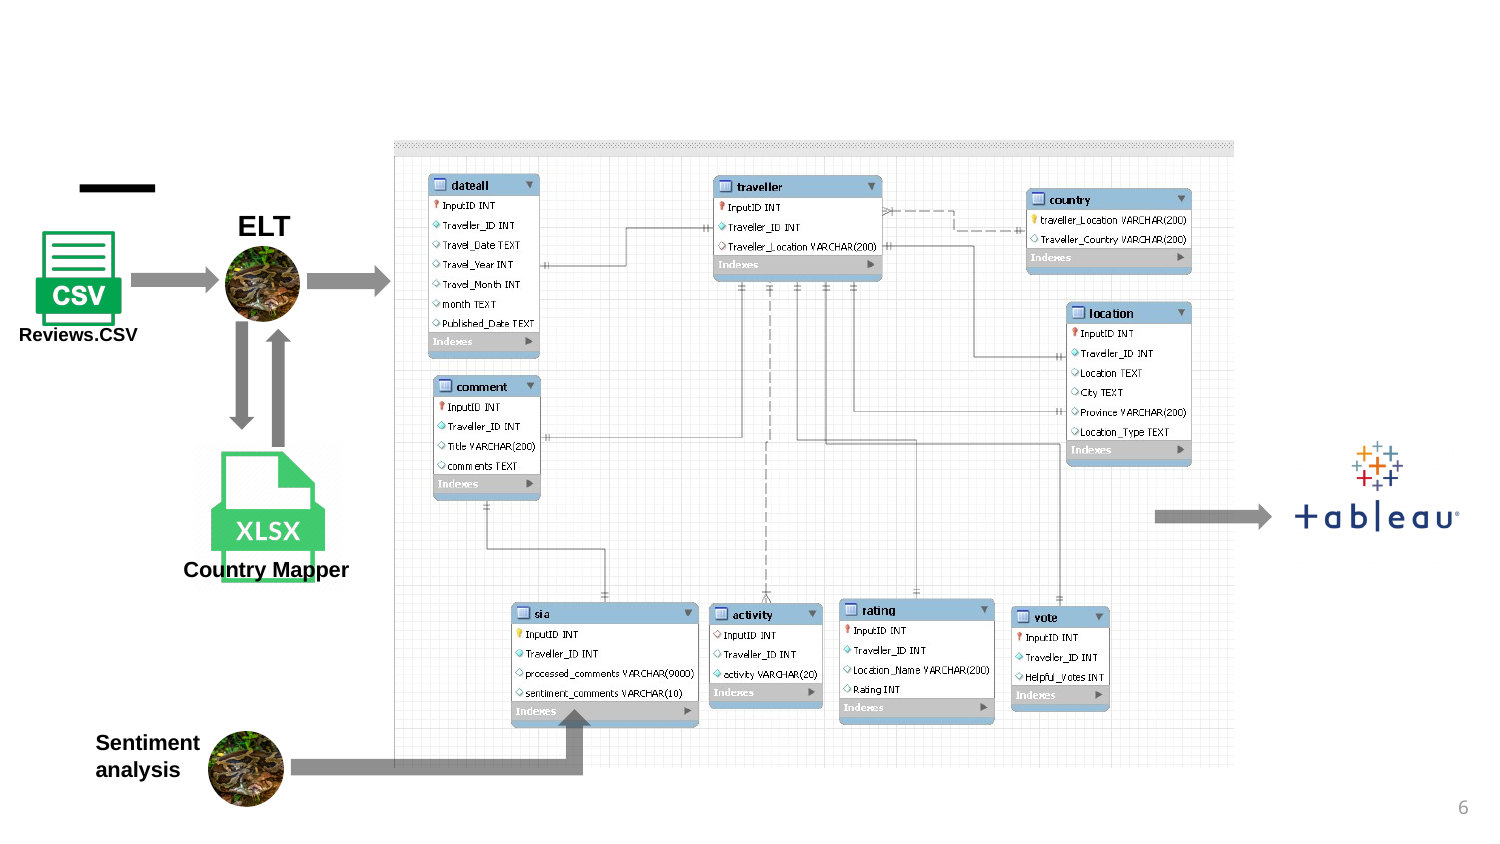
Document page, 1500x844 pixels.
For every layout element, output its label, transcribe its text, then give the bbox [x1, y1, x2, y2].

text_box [168, 321, 375, 591]
picture [208, 731, 284, 807]
picture [224, 245, 300, 321]
text_box [157, 266, 219, 294]
text_box Sentiment analysis [80, 721, 223, 789]
text_box ELT [222, 200, 306, 250]
text_box [307, 264, 389, 298]
text_box [290, 758, 393, 776]
picture [1287, 401, 1467, 581]
picture [394, 140, 1234, 769]
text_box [2, 224, 154, 354]
text_box [1238, 503, 1273, 531]
